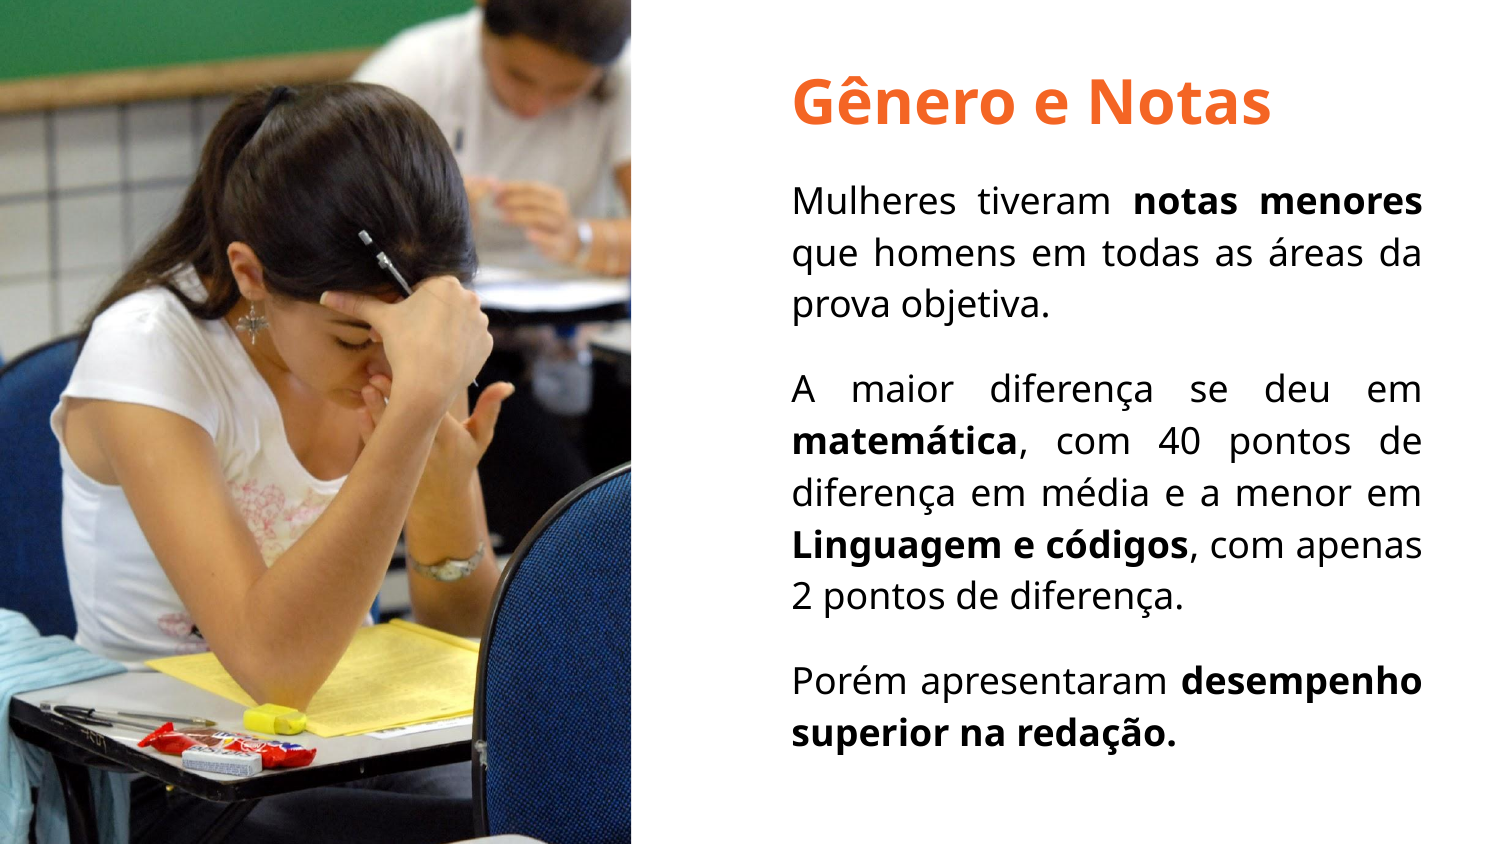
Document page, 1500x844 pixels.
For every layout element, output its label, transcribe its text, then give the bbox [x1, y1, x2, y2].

list Gênero e Notas Mulheres tiveram notas menores que homens em todas as áreas da prova objetiva. A maior diferença se deu em matemática, com 40 pontos de diferença em média e a menor em Linguagem e códigos, com apenas 2 pontos de diferença. Porém apresentaram desempenho superior na redação. [776, 141, 1439, 664]
picture [0, 0, 632, 844]
